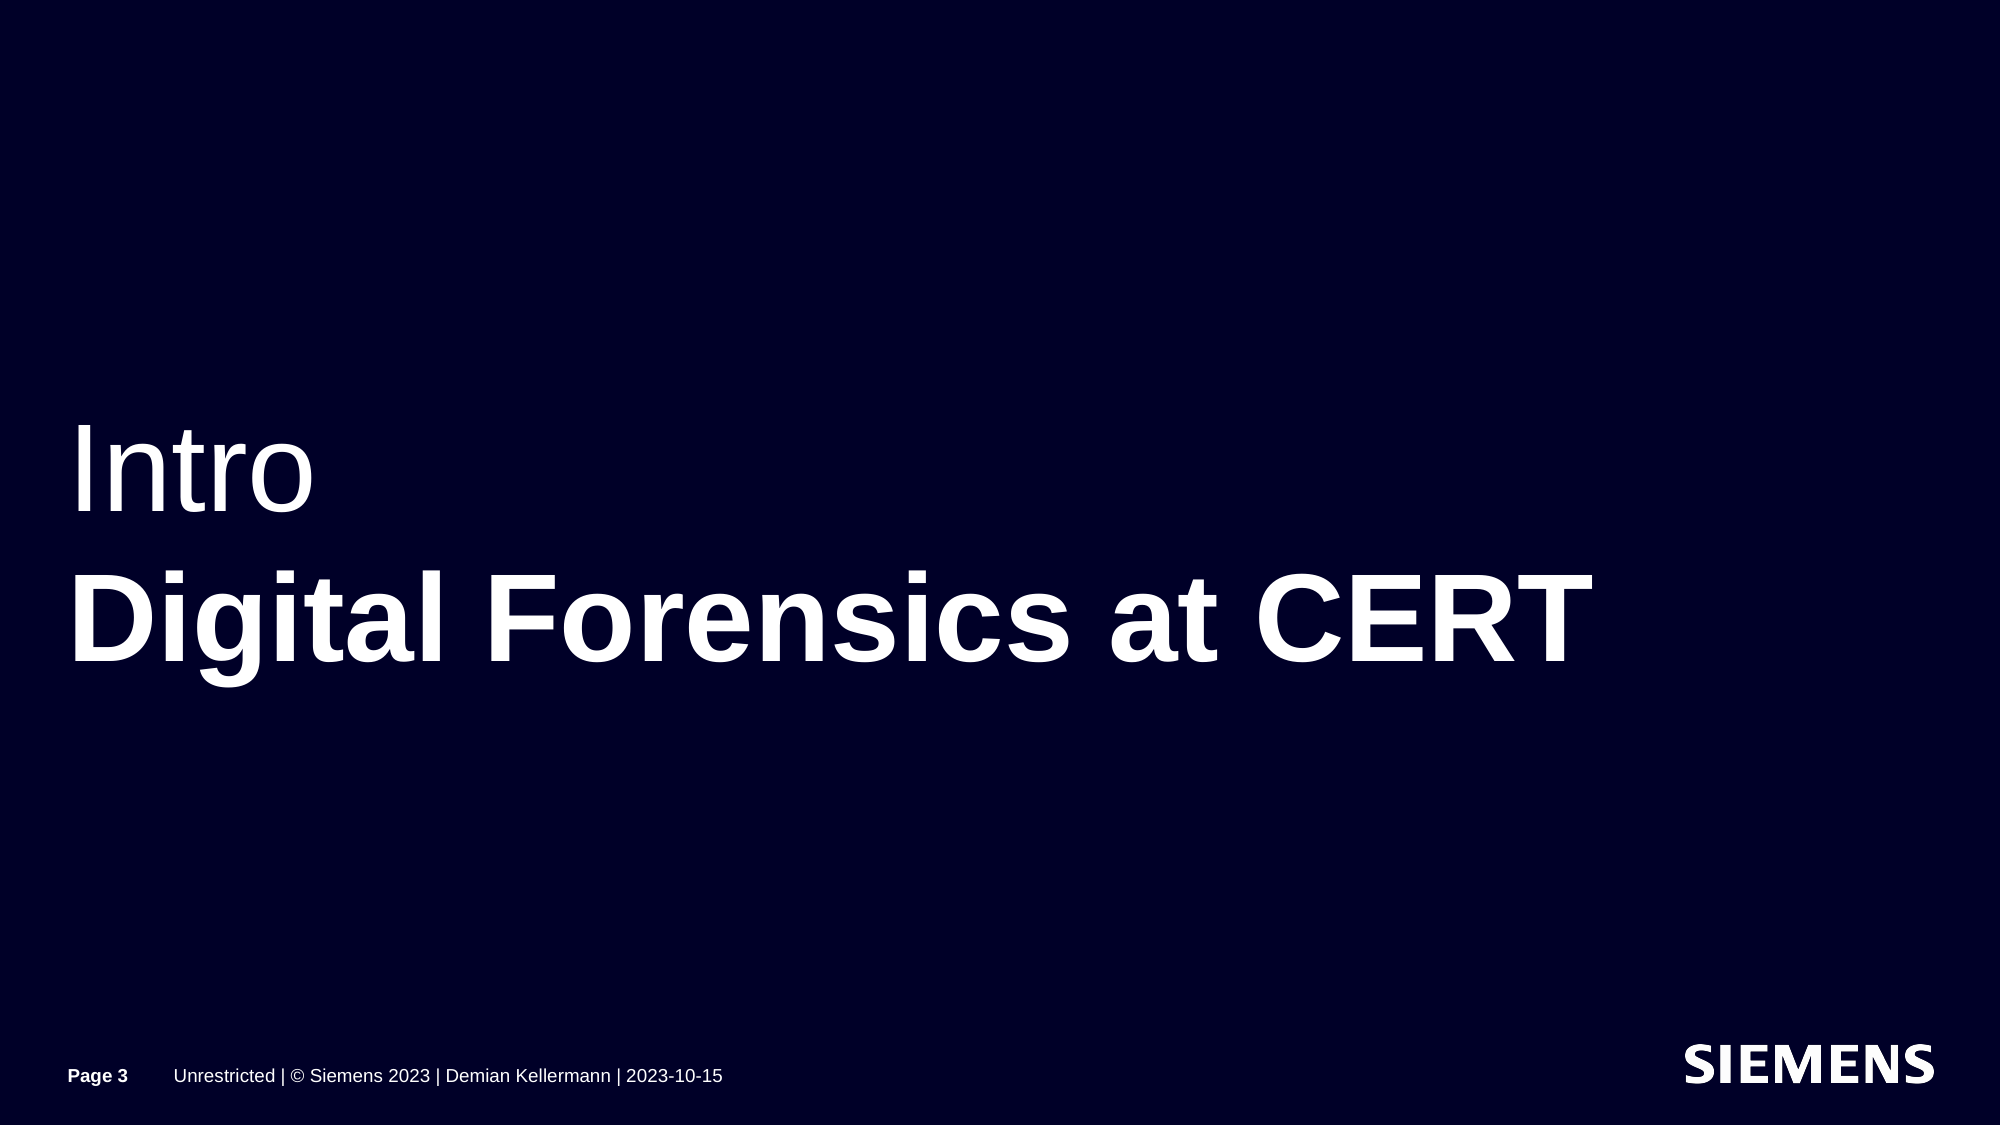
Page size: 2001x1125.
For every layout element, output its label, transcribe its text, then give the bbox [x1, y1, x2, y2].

picture [1685, 1044, 1934, 1084]
footer Unrestricted | © Siemens 2023 | Demian Kellermann | 2023-10-15 [174, 1035, 1592, 1125]
slide_number Page 3 [67, 1035, 174, 1125]
title Intro Digital Forensics at CERT [67, 383, 1934, 687]
